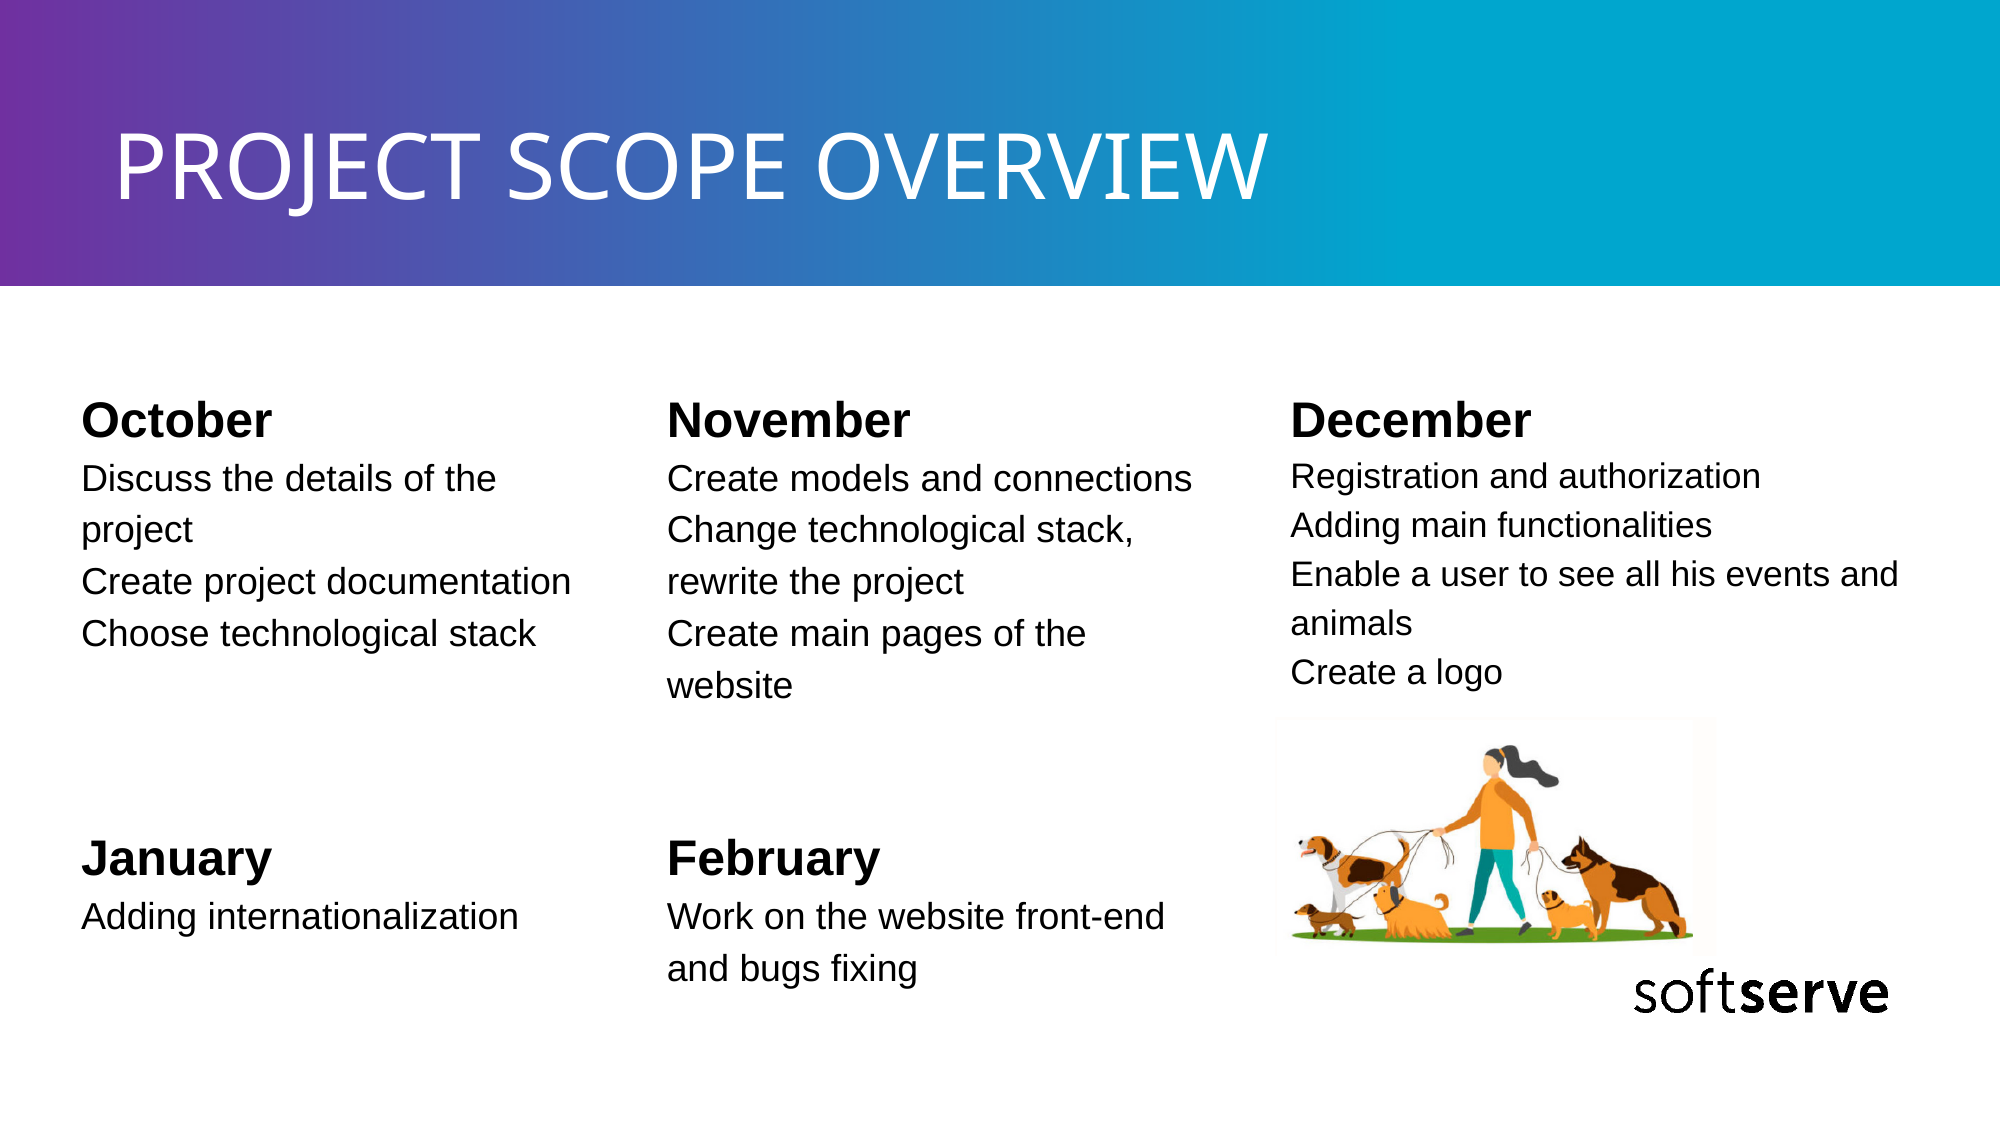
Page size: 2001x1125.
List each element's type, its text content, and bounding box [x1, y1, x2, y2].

text_box October Discuss the details of the project Create project documentation Choose technological stack [66, 363, 593, 773]
text_box November Create models and connections Change technological stack, rewrite the project Create main pages of the website [651, 363, 1229, 721]
text_box January Adding internationalization [66, 801, 584, 1004]
text_box December Registration and authorization Adding main functionalities Enable a user to see all his events and animals Create a logo [1275, 363, 1956, 707]
picture [1275, 717, 1717, 956]
text_box February Work on the website front-end and bugs fixing [651, 801, 1201, 1056]
picture [1634, 968, 1888, 1013]
title PROJECT SCOPE OVERVIEW [112, 112, 1888, 225]
